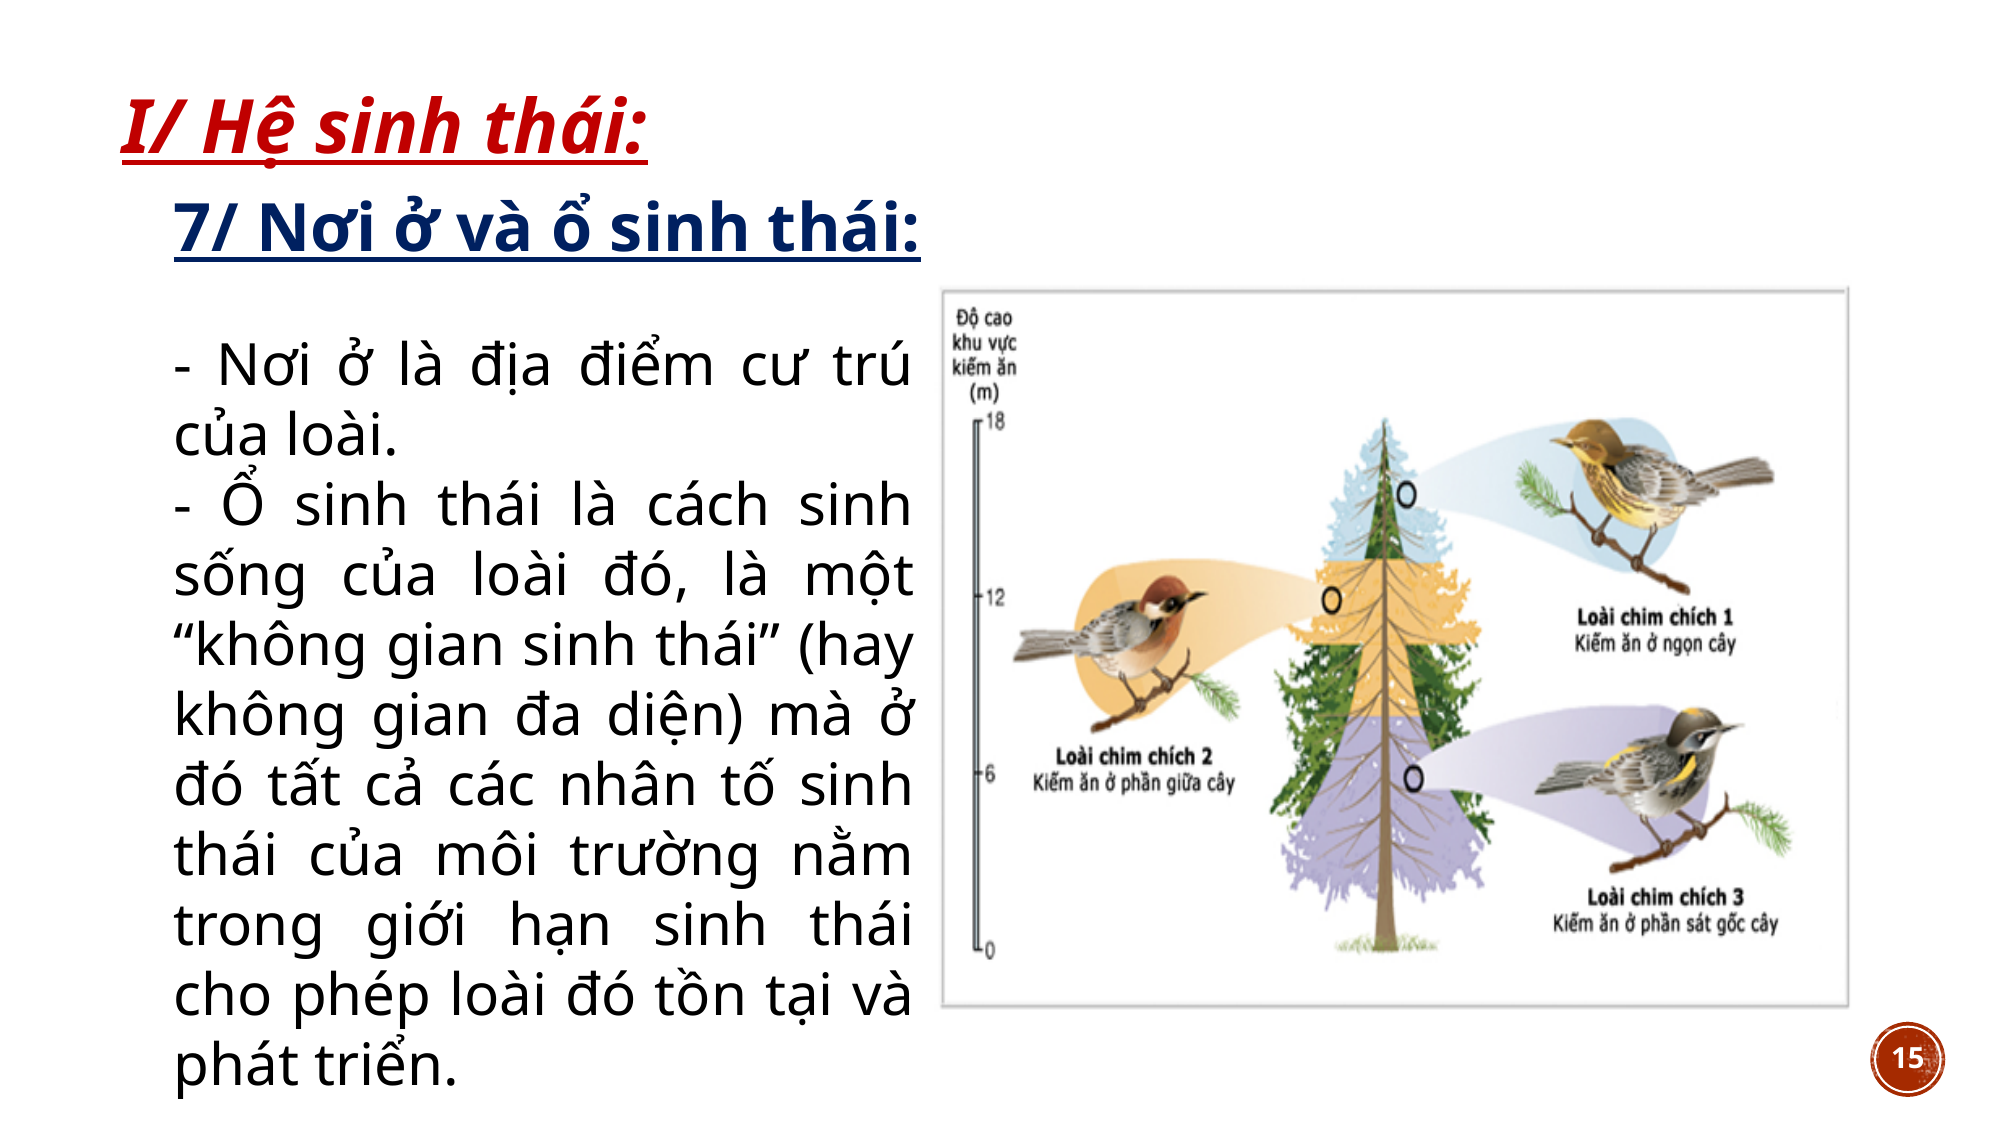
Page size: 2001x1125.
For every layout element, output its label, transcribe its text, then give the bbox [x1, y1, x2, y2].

text_box - Nơi ở là địa điểm cư trú của loài. - Ổ sinh thái là cách sinh sống của loài đó, là một “không gian sinh thái” (hay không gian đa diện) mà ở đó tất cả các nhân tố sinh thái của môi trường nằm trong giới hạn sinh thái cho phép loài đó tồn tại và phát triển. [158, 320, 930, 1105]
slide_number 15 [1855, 1028, 1961, 1089]
text_box 7/ Nơi ở và ổ sinh thái: [158, 177, 1145, 273]
picture [929, 273, 1856, 1012]
text_box I/ Hệ sinh thái: [107, 71, 775, 177]
